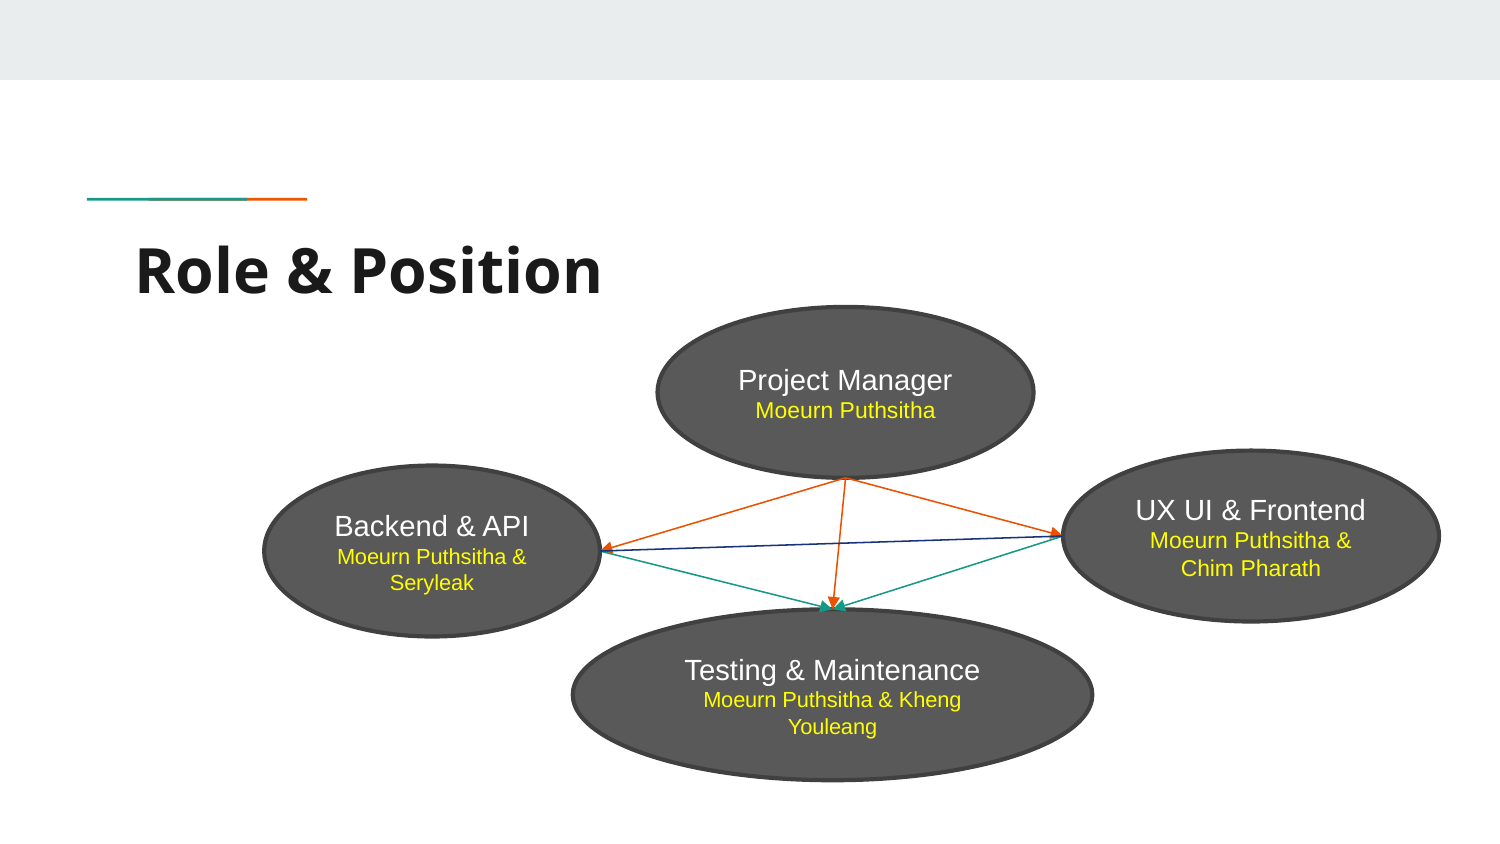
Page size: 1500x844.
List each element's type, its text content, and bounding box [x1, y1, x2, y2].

text_box Backend & API Moeurn Puthsitha & Seryleak [264, 465, 594, 637]
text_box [832, 477, 846, 533]
title Role & Position [119, 216, 1381, 305]
text_box UX UI & Frontend Moeurn Puthsitha & Chim Pharath [1068, 450, 1440, 622]
text_box Project Manager Moeurn Puthsitha [657, 306, 1034, 476]
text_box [599, 559, 833, 610]
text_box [599, 477, 831, 535]
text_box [599, 535, 1064, 552]
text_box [836, 558, 1064, 610]
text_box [846, 477, 1064, 534]
text_box Testing & Maintenance Moeurn Puthsitha & Kheng Youleang [572, 618, 1093, 781]
